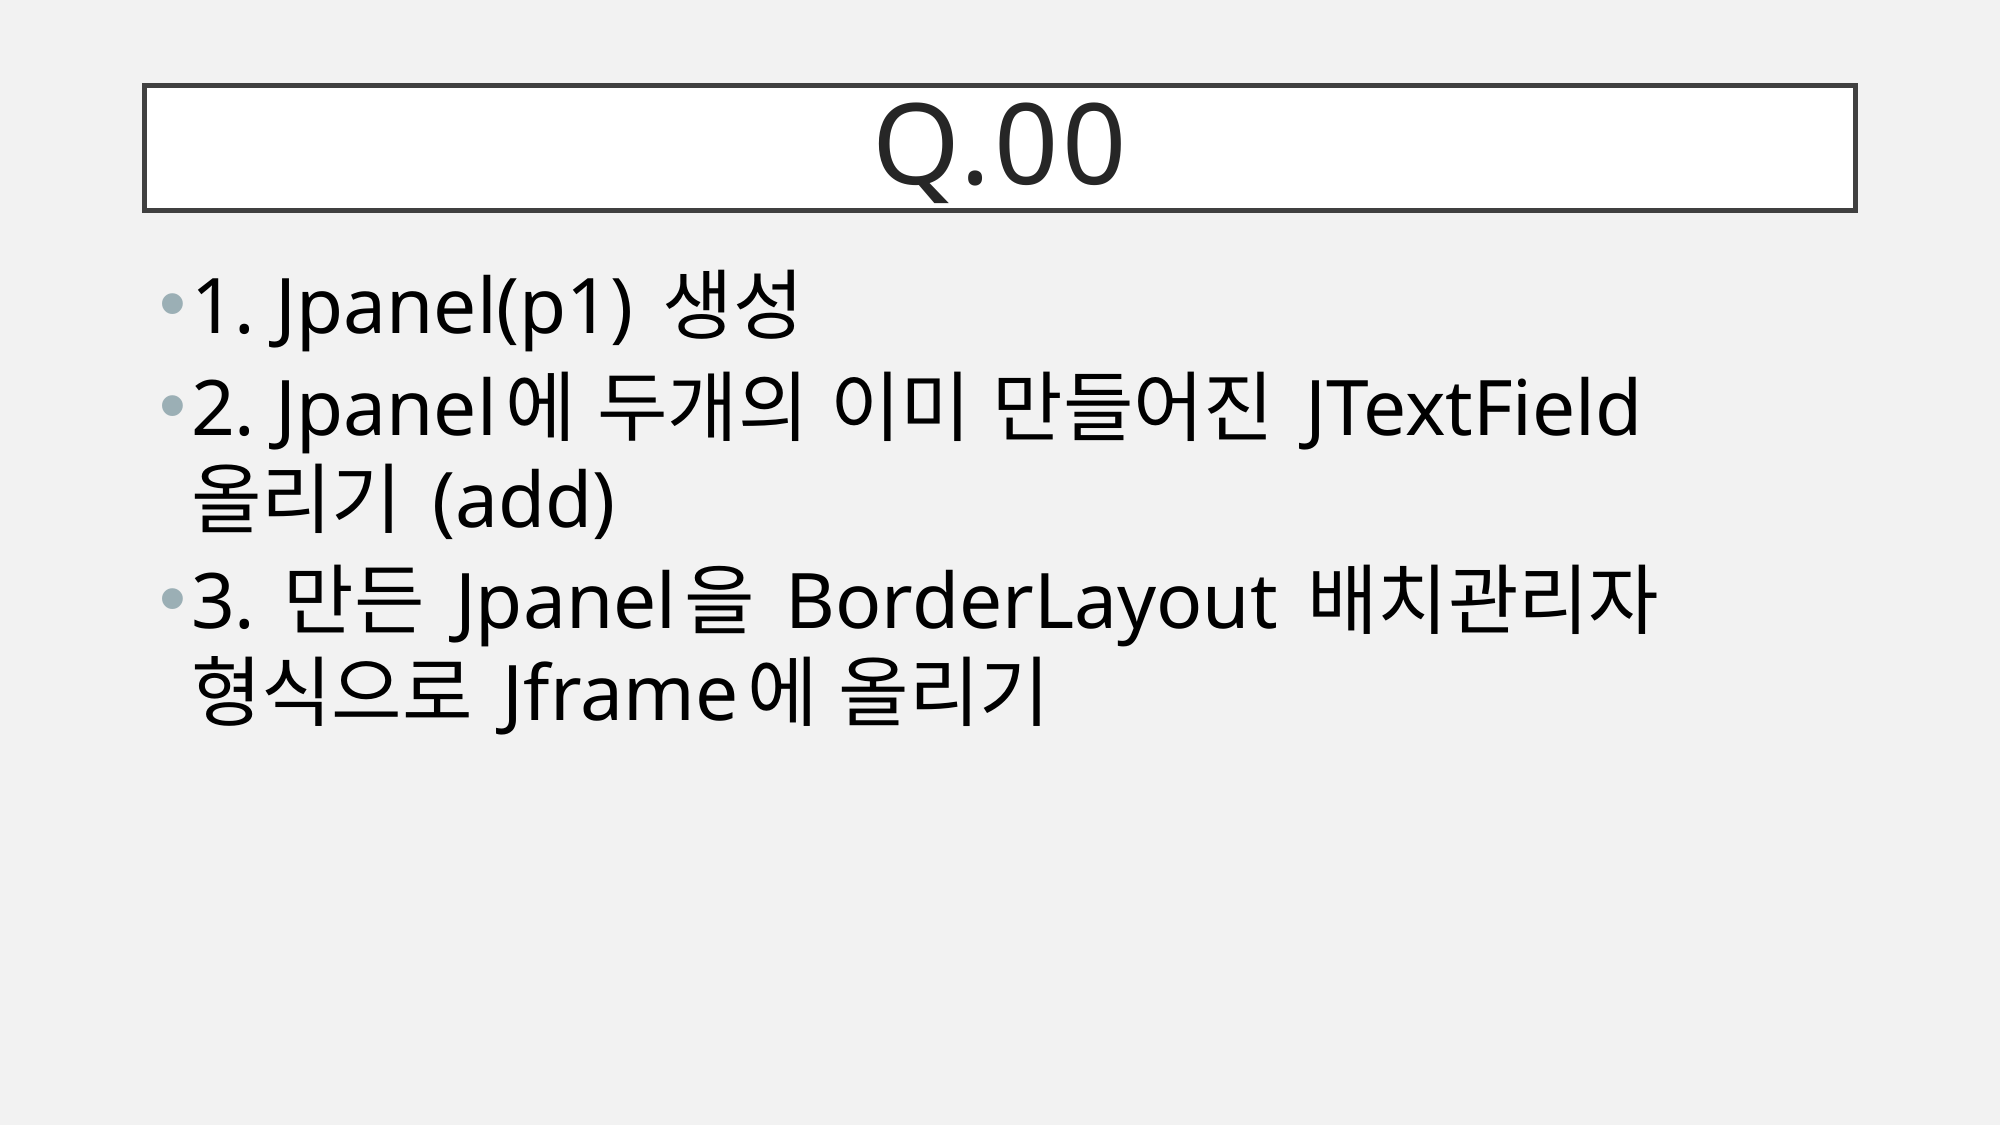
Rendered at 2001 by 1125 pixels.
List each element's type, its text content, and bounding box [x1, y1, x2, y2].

title Q.00 [142, 83, 1858, 213]
list 1. Jpanel(p1) 생성 2. Jpanel에 두개의 이미 만들어진 JTextField 올리기 (add) 3. 만든 Jpanel을 BorderLayout 배치관리자 형식으로 Jframe에 올리기 [144, 249, 1856, 750]
